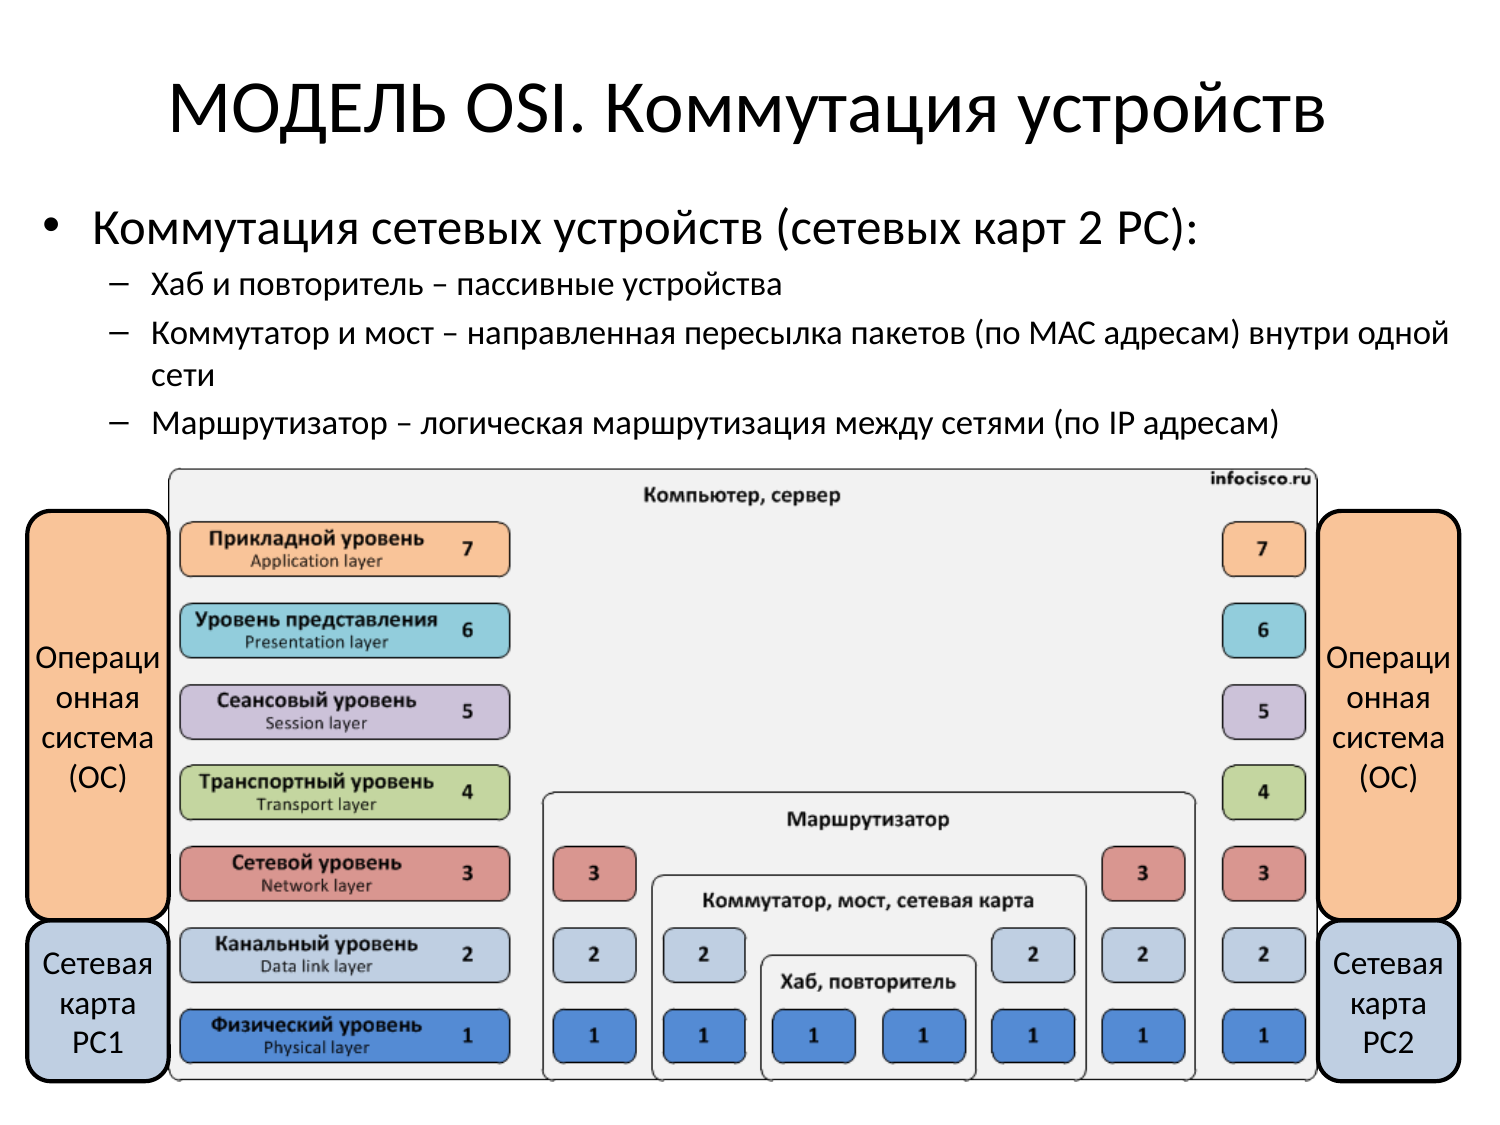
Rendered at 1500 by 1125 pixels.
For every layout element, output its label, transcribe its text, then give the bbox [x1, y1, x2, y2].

text_box Операционная система (ОС) [1323, 508, 1462, 923]
text_box Сетевая карта PC1 [25, 920, 163, 1084]
text_box Операционная система (ОС) [25, 508, 163, 923]
list Коммутация сетевых устройств (сетевых карт 2 PC): Хаб и повторитель – пассивные устройства Коммутатор и мост – направленная пересылка пакетов (по МАС адресам) внутри одной сети Маршрутизатор – логическая маршрутизация между сетями (по IP адресам) [27, 185, 1469, 454]
text_box Сетевая карта PC2 [1323, 920, 1462, 1084]
picture [168, 466, 1319, 1082]
title МОДЕЛЬ OSI. Коммутация устройств [27, 18, 1469, 185]
